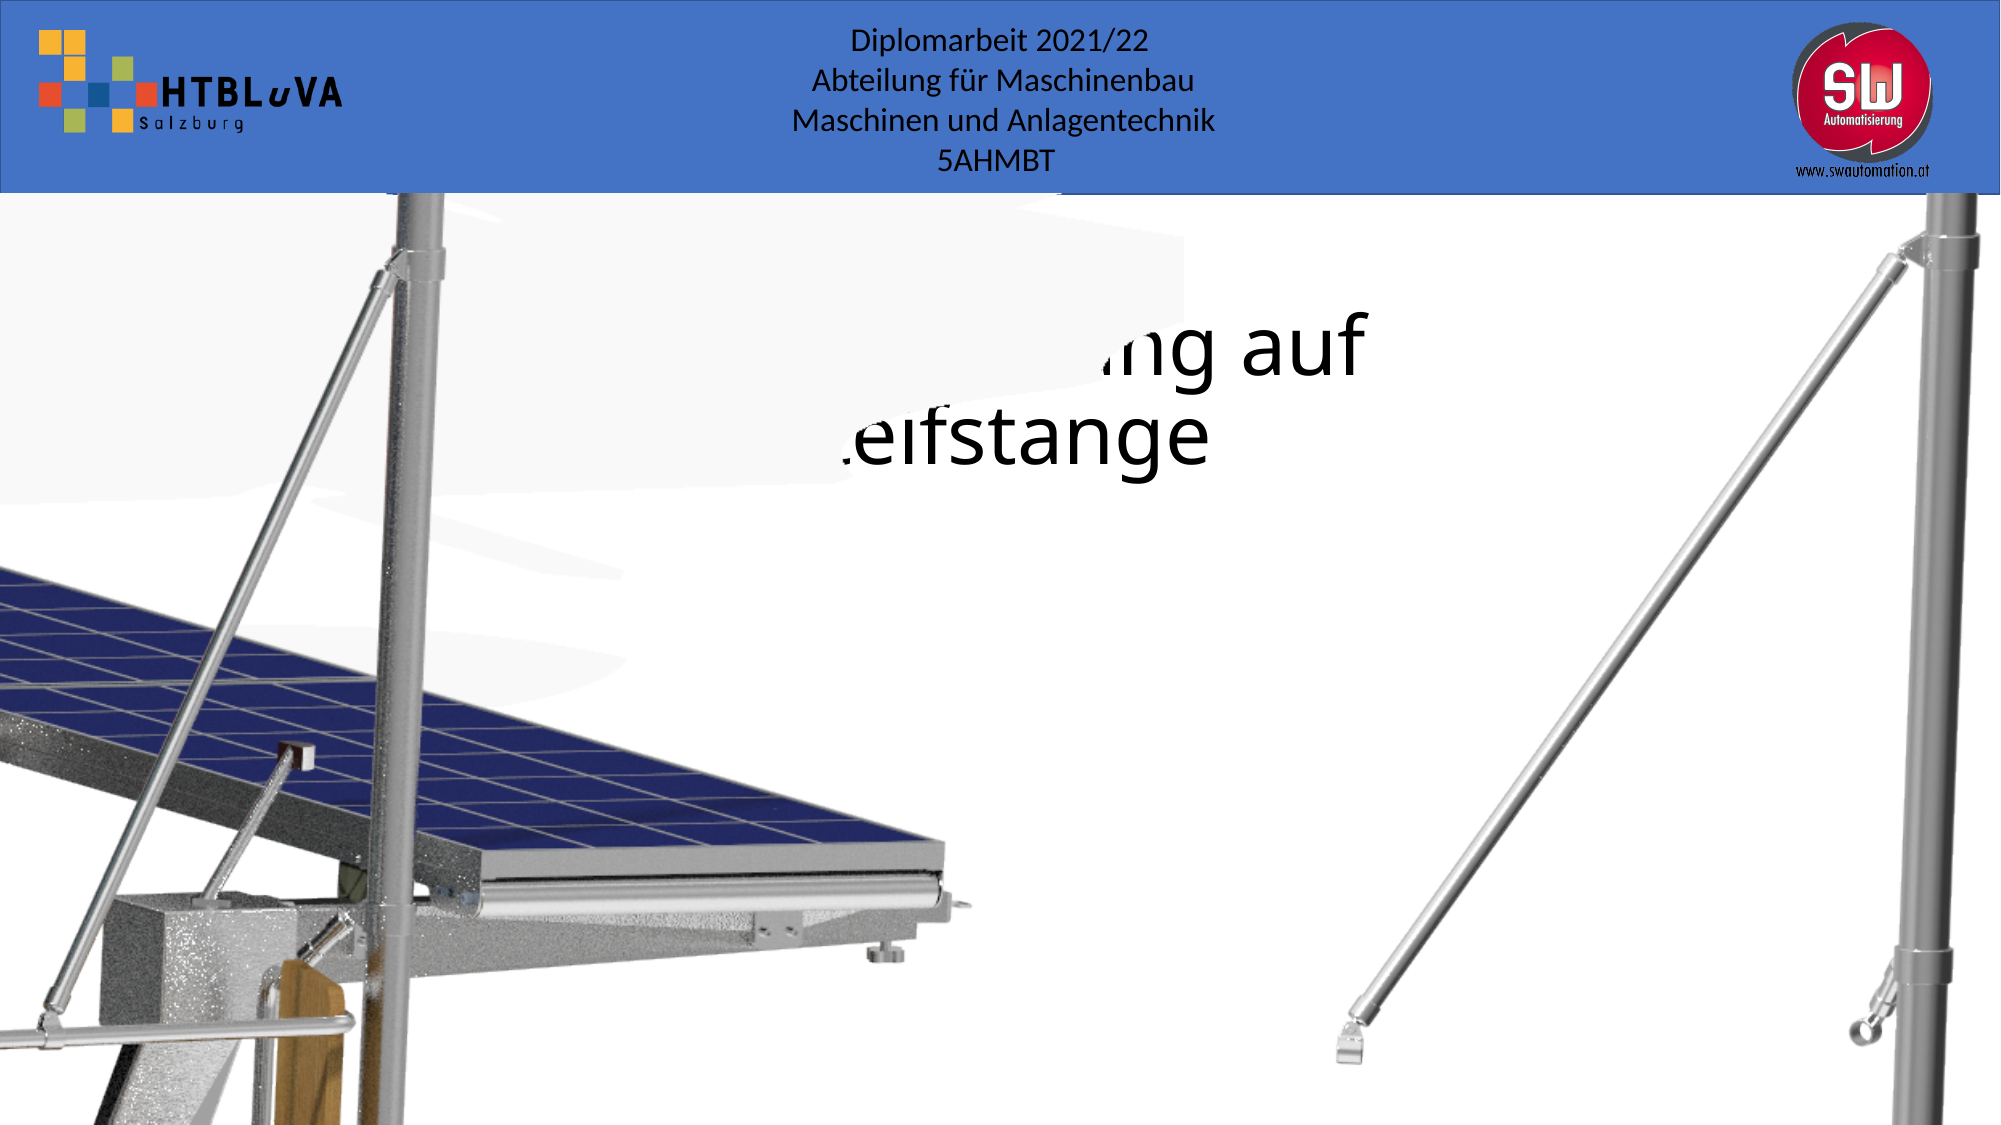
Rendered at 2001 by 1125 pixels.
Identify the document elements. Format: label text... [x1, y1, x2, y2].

title Maximale Zugspannung auf Absteifstange [1184, 207, 1256, 491]
picture [0, 193, 1184, 1125]
picture [39, 30, 342, 133]
picture [1256, 193, 2000, 1125]
picture [1792, 22, 1933, 177]
